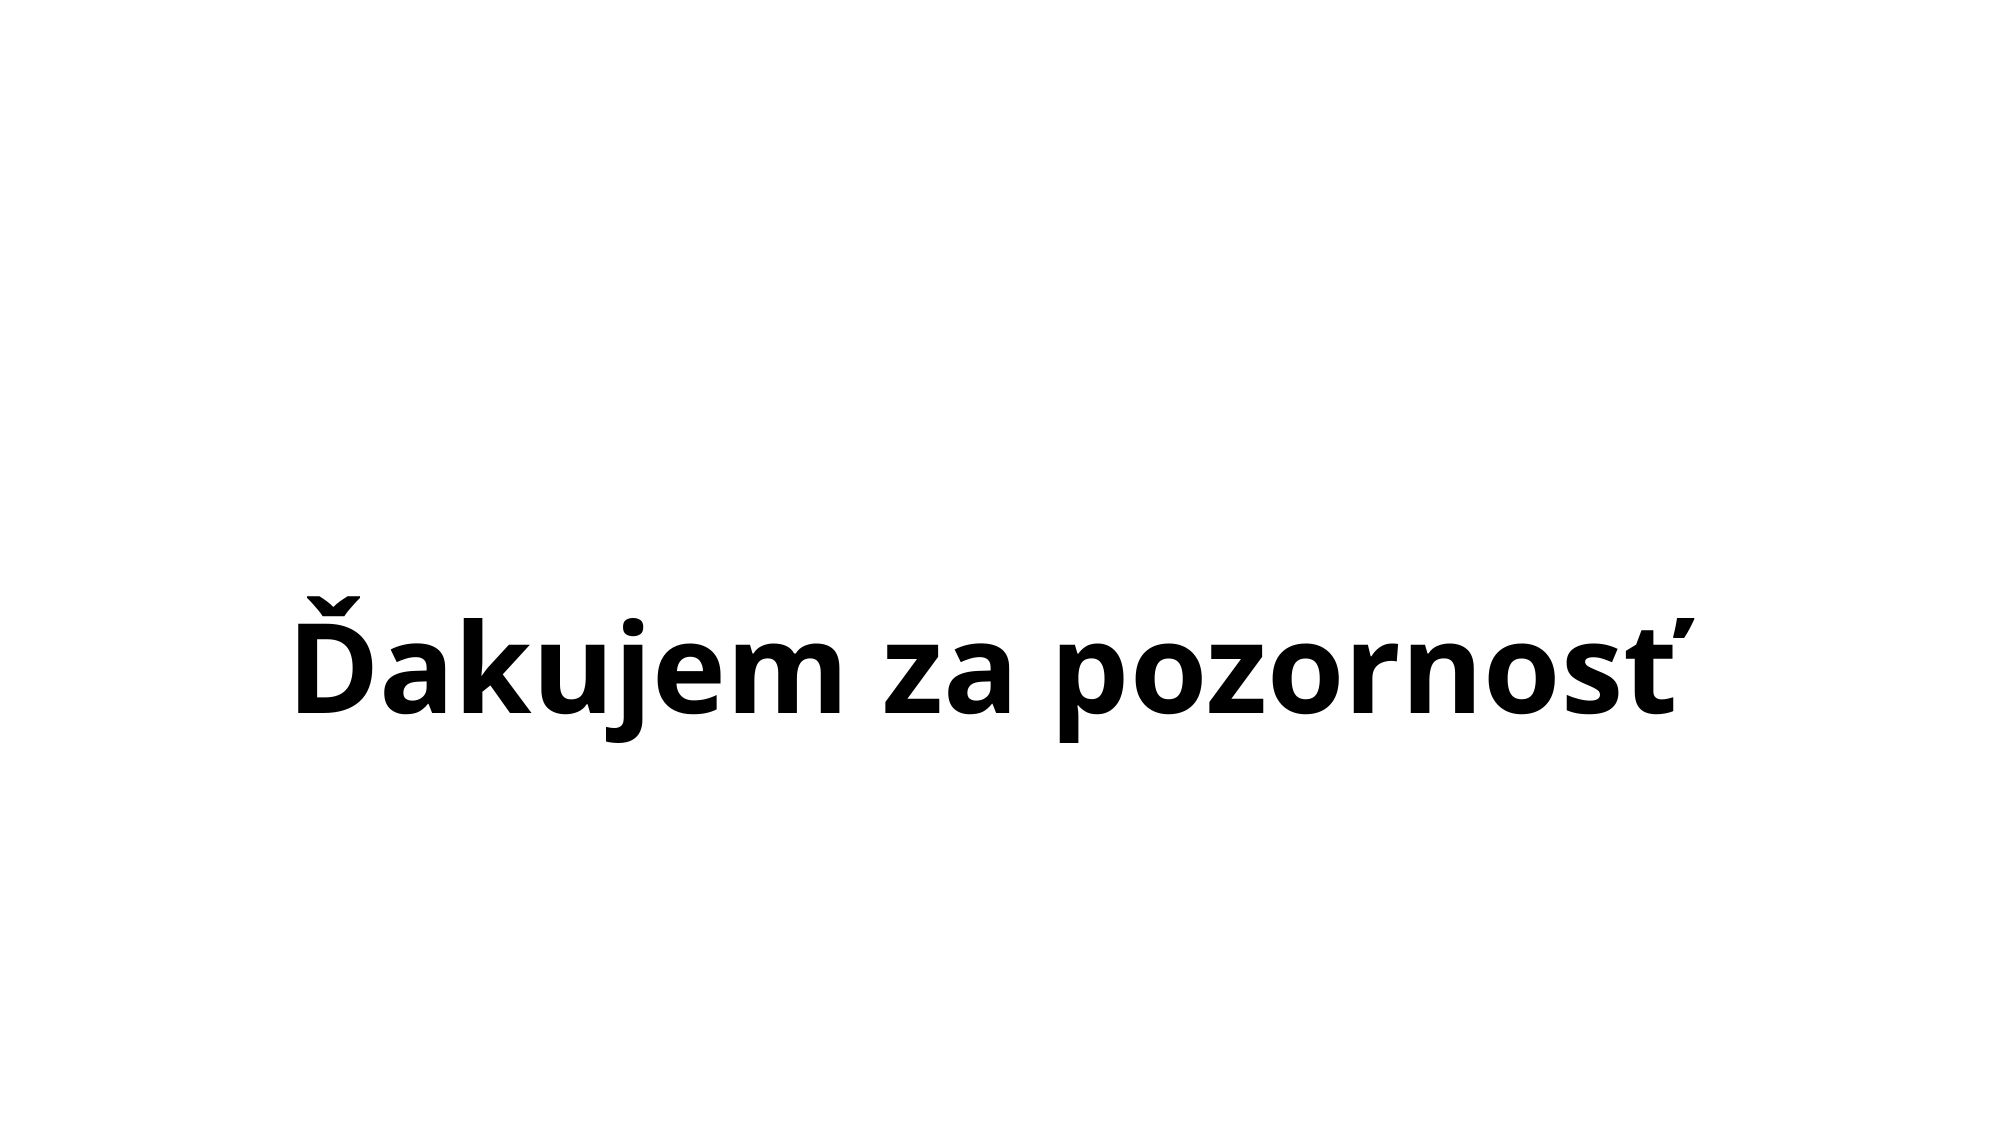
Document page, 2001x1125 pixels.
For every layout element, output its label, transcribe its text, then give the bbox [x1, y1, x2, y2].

title Ďakujem za pozornosť [136, 280, 1862, 749]
